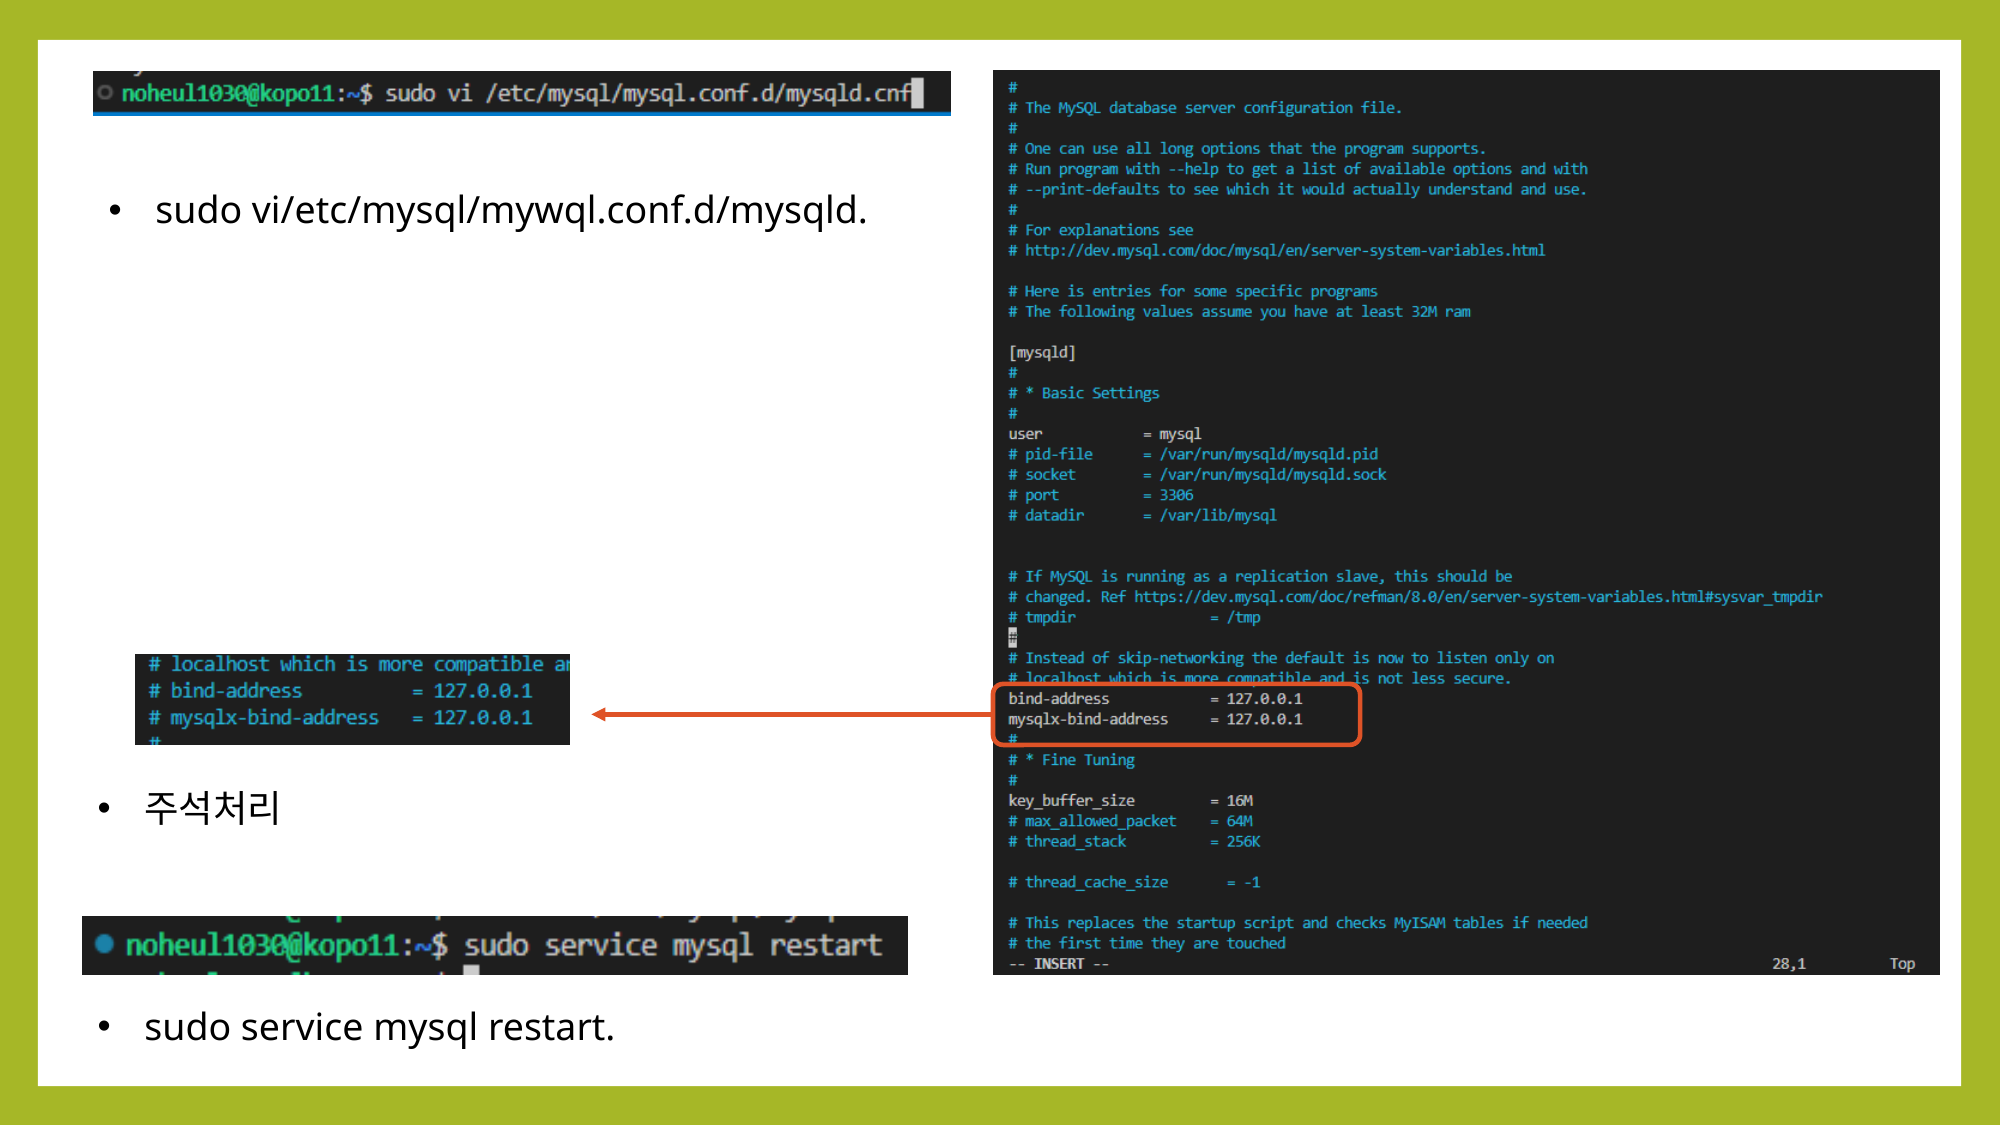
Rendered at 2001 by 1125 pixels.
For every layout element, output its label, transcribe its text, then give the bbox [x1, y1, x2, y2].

text_box sudo vi/etc/mysql/mywql.conf.d/mysqld. [93, 179, 951, 239]
picture [992, 69, 1940, 975]
picture [93, 71, 951, 117]
text_box 주석처리 [82, 777, 940, 838]
picture [135, 653, 571, 746]
text_box sudo service mysql restart. [82, 995, 940, 1056]
picture [82, 916, 908, 975]
